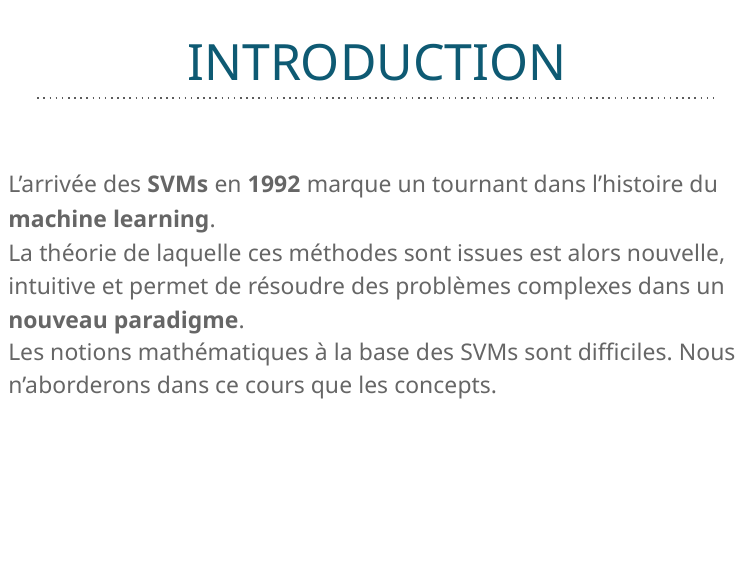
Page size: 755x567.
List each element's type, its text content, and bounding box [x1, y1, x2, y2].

title INTRODUCTION [40, 0, 714, 121]
text_box L’arrivée des SVMs en 1992 marque un tournant dans l’histoire du machine learning. La théorie de laquelle ces méthodes sont issues est alors nouvelle, intuitive et permet de résoudre des problèmes complexes dans un nouveau paradigme. Les notions mathématiques à la base des SVMs sont difficiles. Nous n’aborderons dans ce cours que les concepts. [8, 162, 755, 228]
